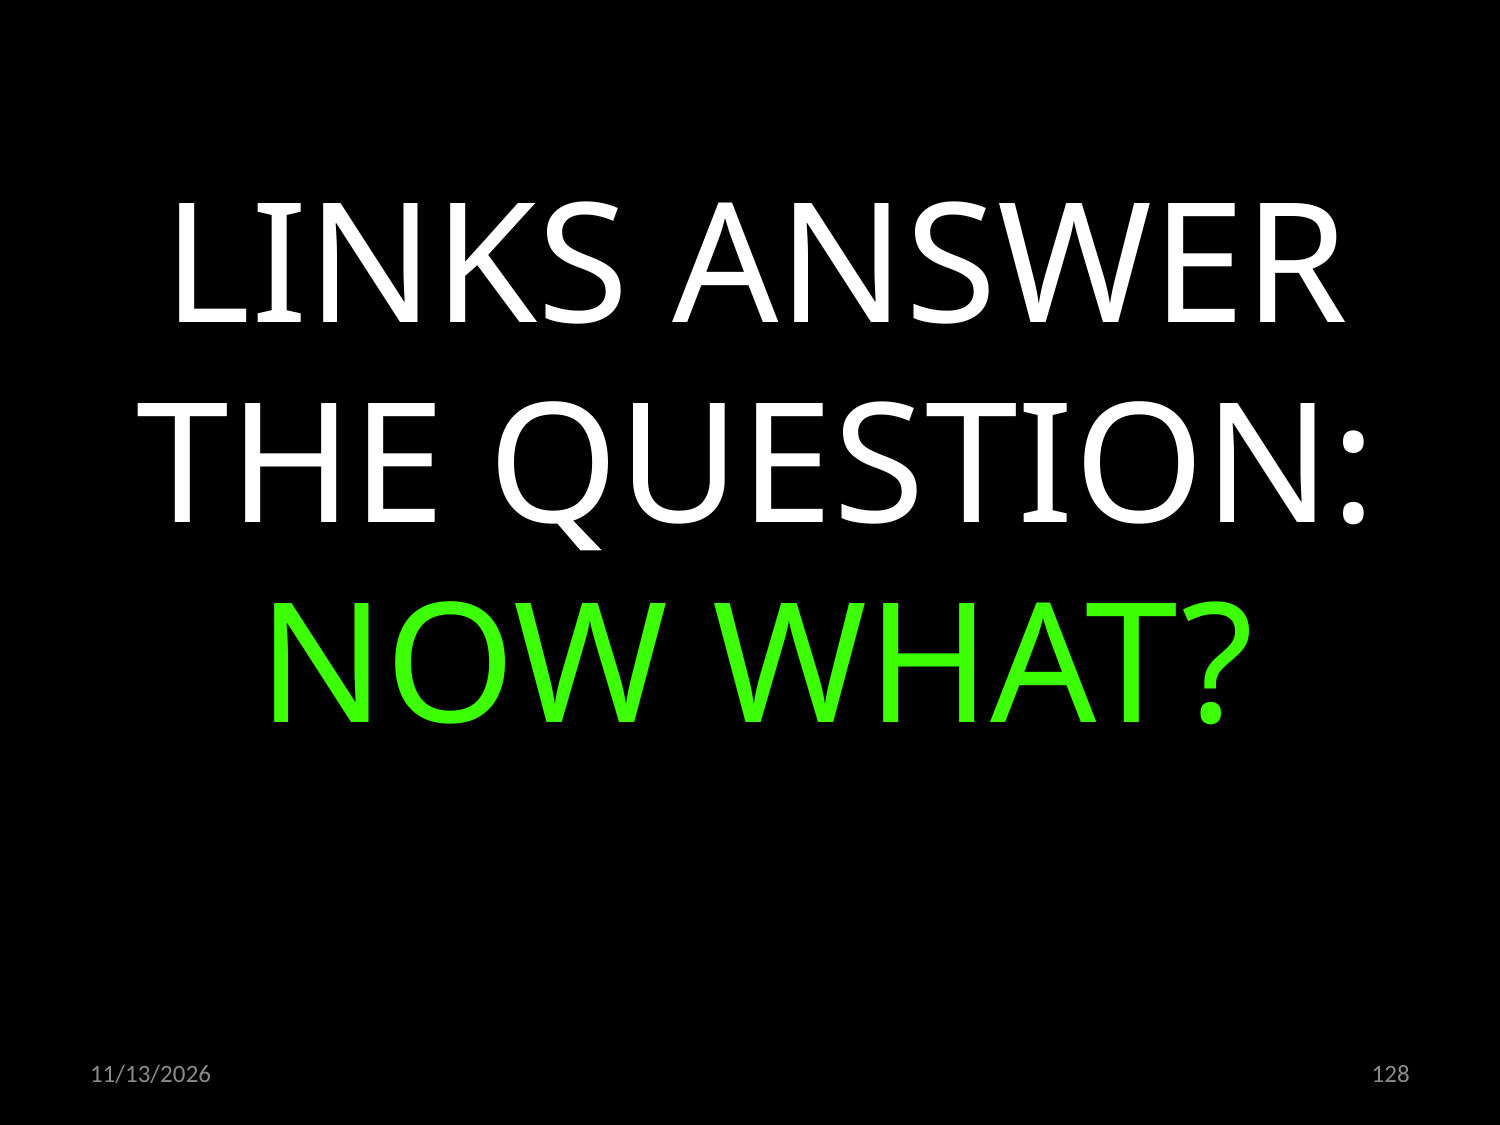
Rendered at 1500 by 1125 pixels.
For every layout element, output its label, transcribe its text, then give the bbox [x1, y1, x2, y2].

slide_number 128 [1074, 1042, 1425, 1103]
text_box LINKS ANSWER THE QUESTION: NOW WHAT? [54, 148, 1459, 250]
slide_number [75, 1042, 425, 1103]
